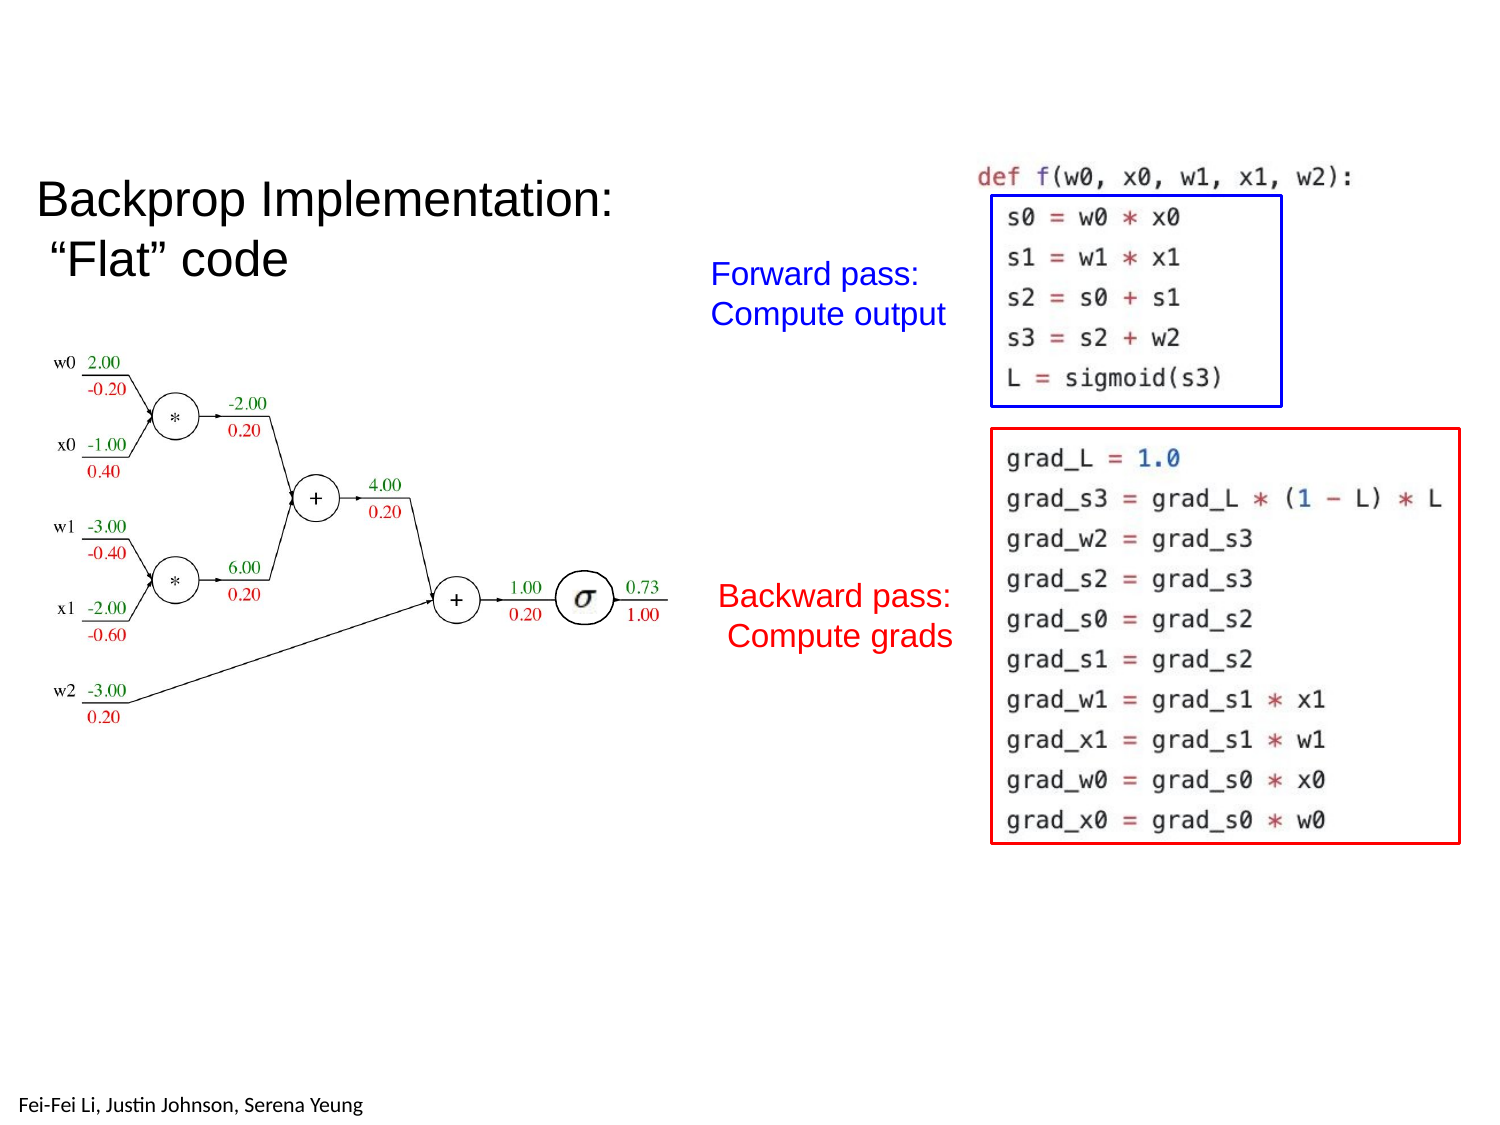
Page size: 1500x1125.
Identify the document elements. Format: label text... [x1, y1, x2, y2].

text_box Backprop Implementation: “Flat” code [33, 162, 617, 286]
text_box Fei-Fei Li, Justin Johnson, Serena Yeung [3, 1083, 379, 1125]
text_box Forward pass: Compute output [708, 250, 950, 333]
text_box Backward pass: Compute grads [715, 572, 955, 654]
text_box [976, 152, 1462, 846]
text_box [53, 351, 669, 727]
